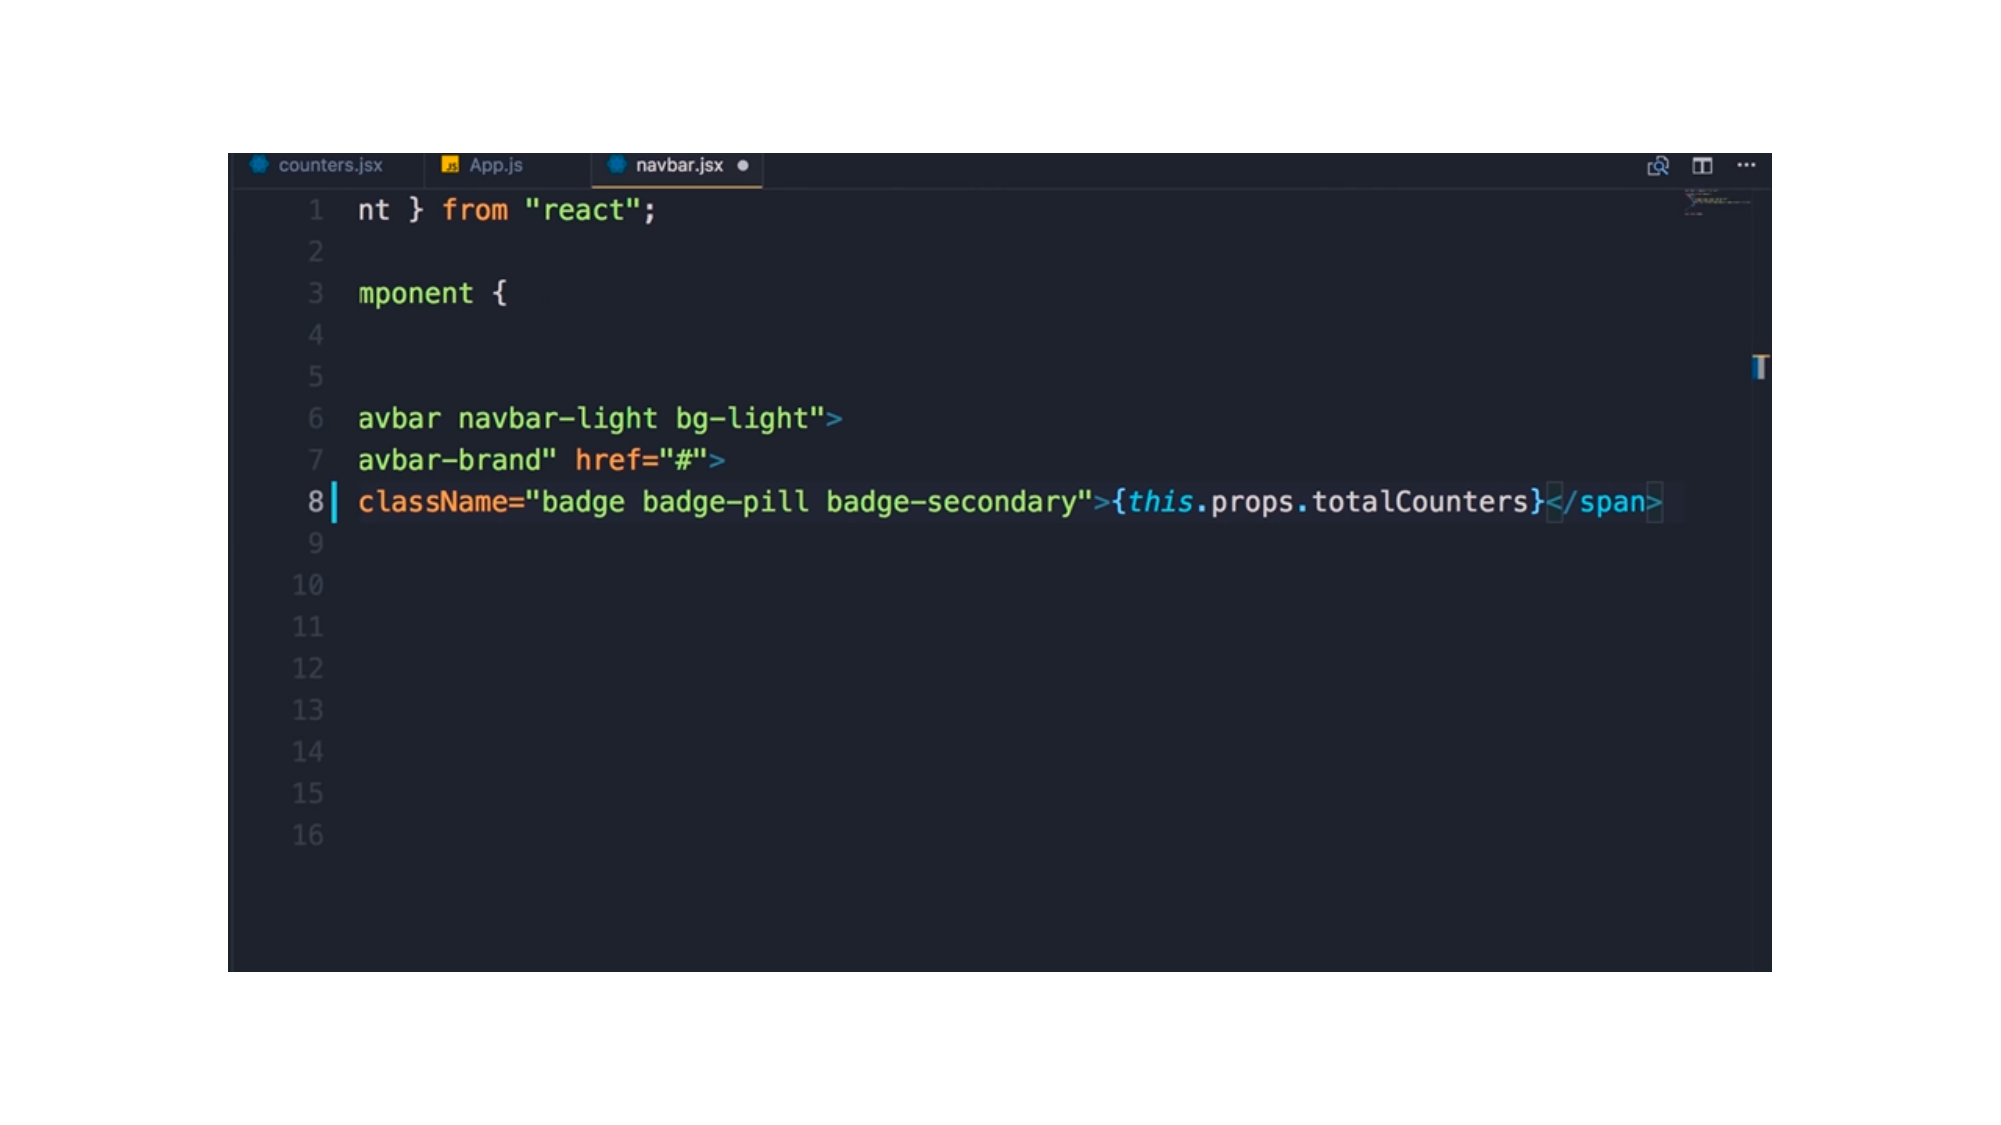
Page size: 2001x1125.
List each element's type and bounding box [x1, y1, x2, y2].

picture [228, 153, 1772, 972]
picture [611, 159, 623, 168]
